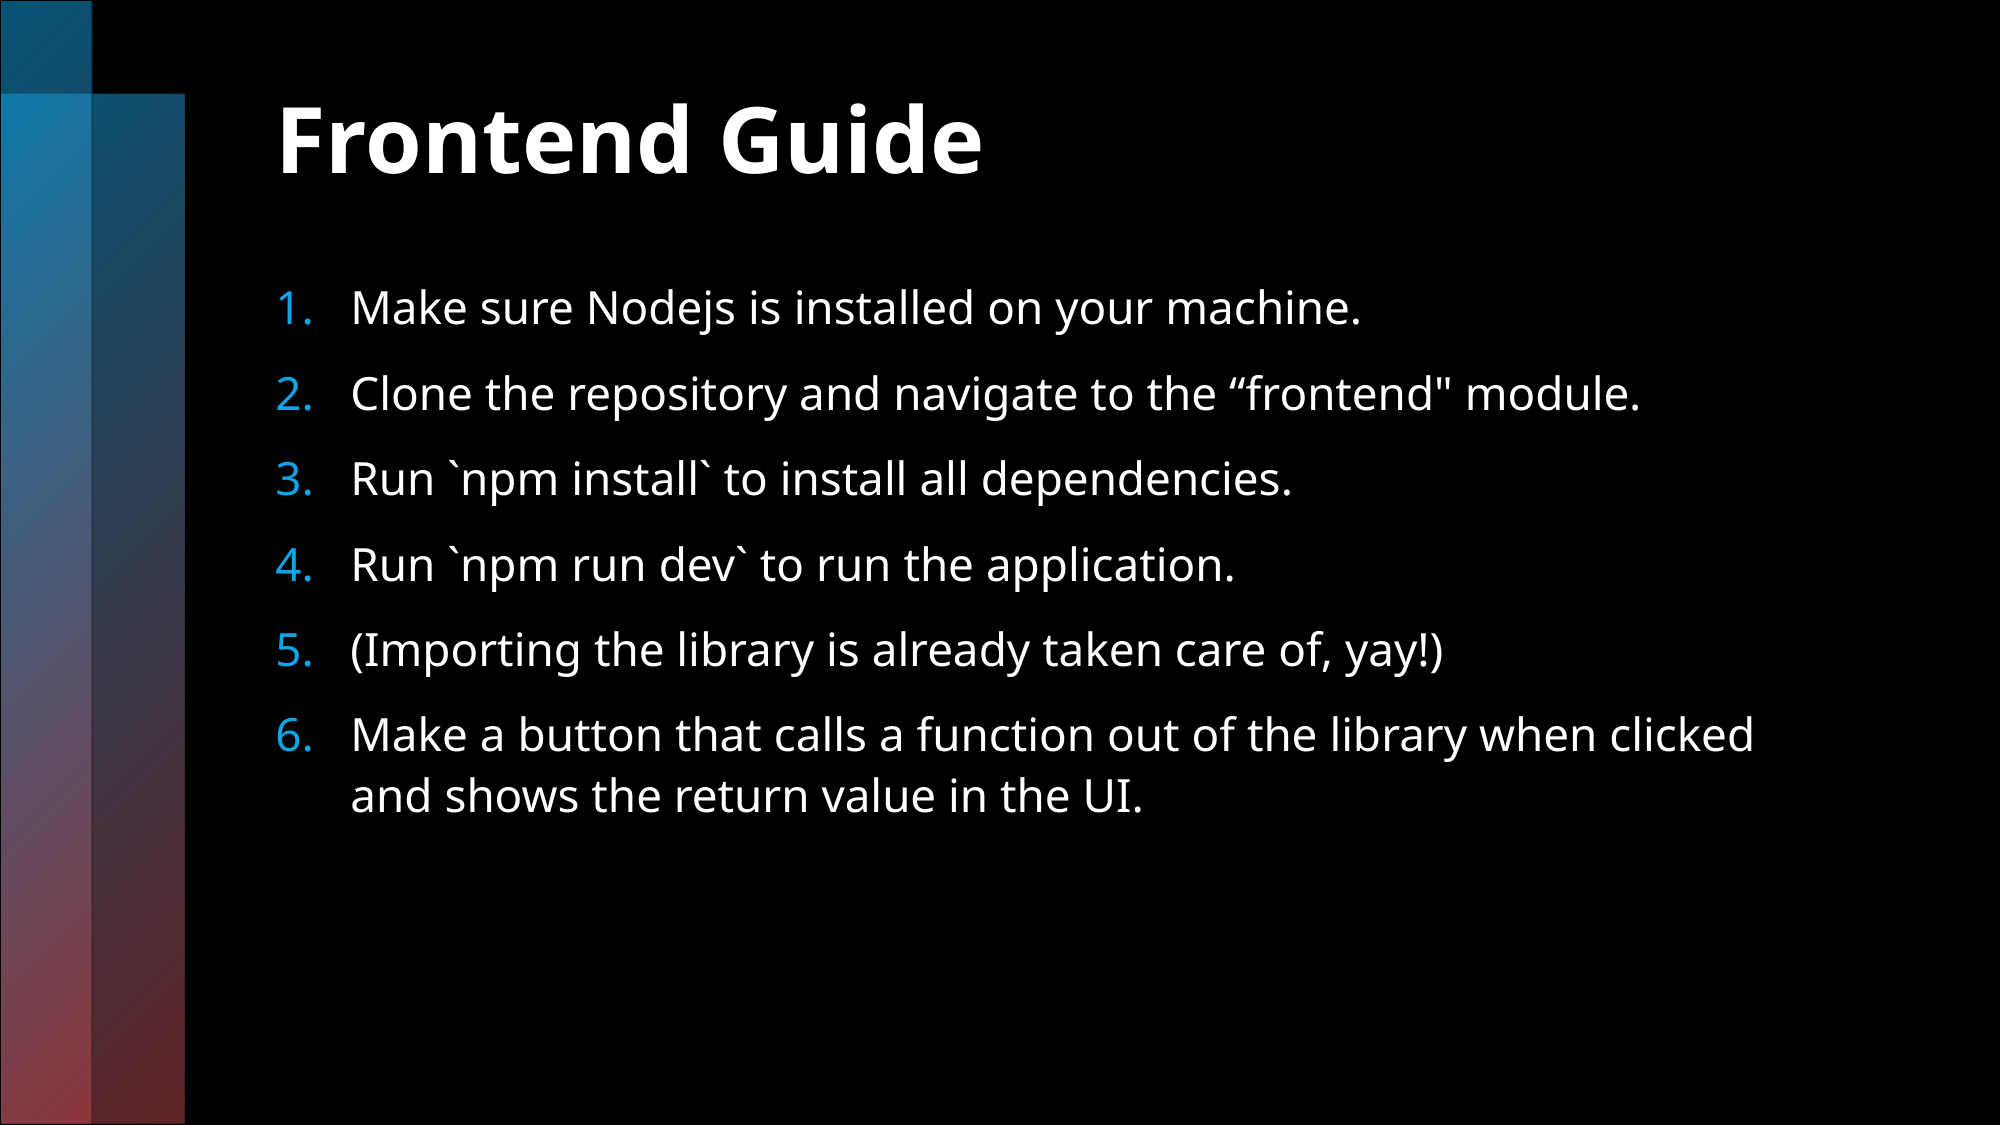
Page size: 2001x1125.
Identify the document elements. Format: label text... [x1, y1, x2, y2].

title Frontend Guide [260, 74, 1817, 266]
list Make sure Nodejs is installed on your machine. Clone the repository and navigate to the “frontend" module. Run `npm install` to install all dependencies. Run `npm run dev` to run the application. (Importing the library is already taken care of, yay!) Make a button that calls a function out of the library when clicked and shows the return value in the UI. [260, 266, 1817, 911]
